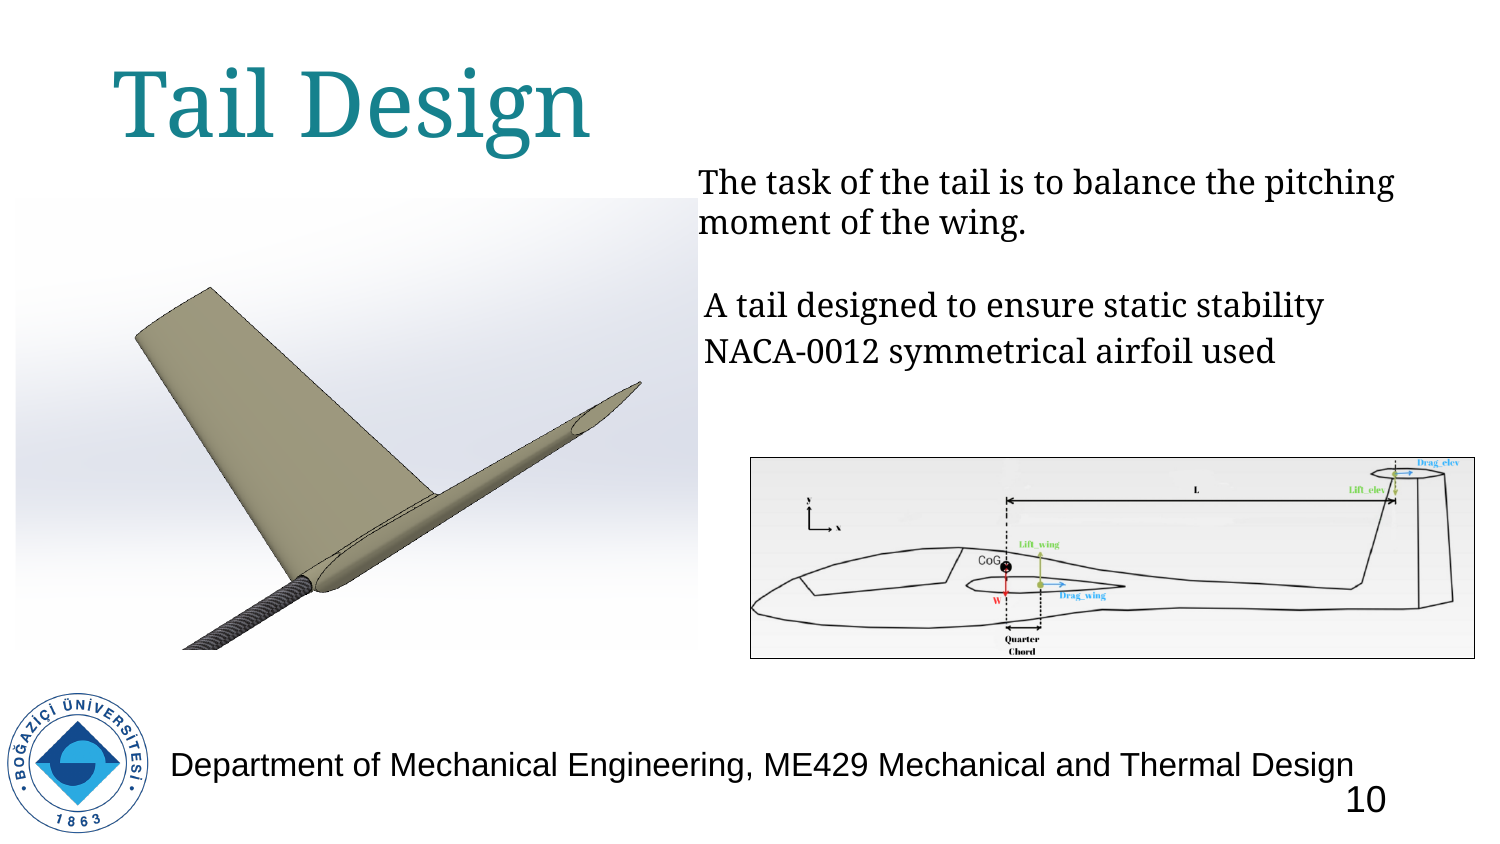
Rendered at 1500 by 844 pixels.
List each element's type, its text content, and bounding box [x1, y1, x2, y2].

text_box A tail designed to ensure static stability NACA-0012 symmetrical airfoil used [703, 283, 1500, 368]
list The task of the tail is to balance the pitching moment of the wing. [698, 160, 1495, 245]
picture [5, 693, 150, 834]
picture [749, 456, 1475, 659]
list Tail Design [112, 55, 1206, 197]
picture [15, 197, 699, 650]
